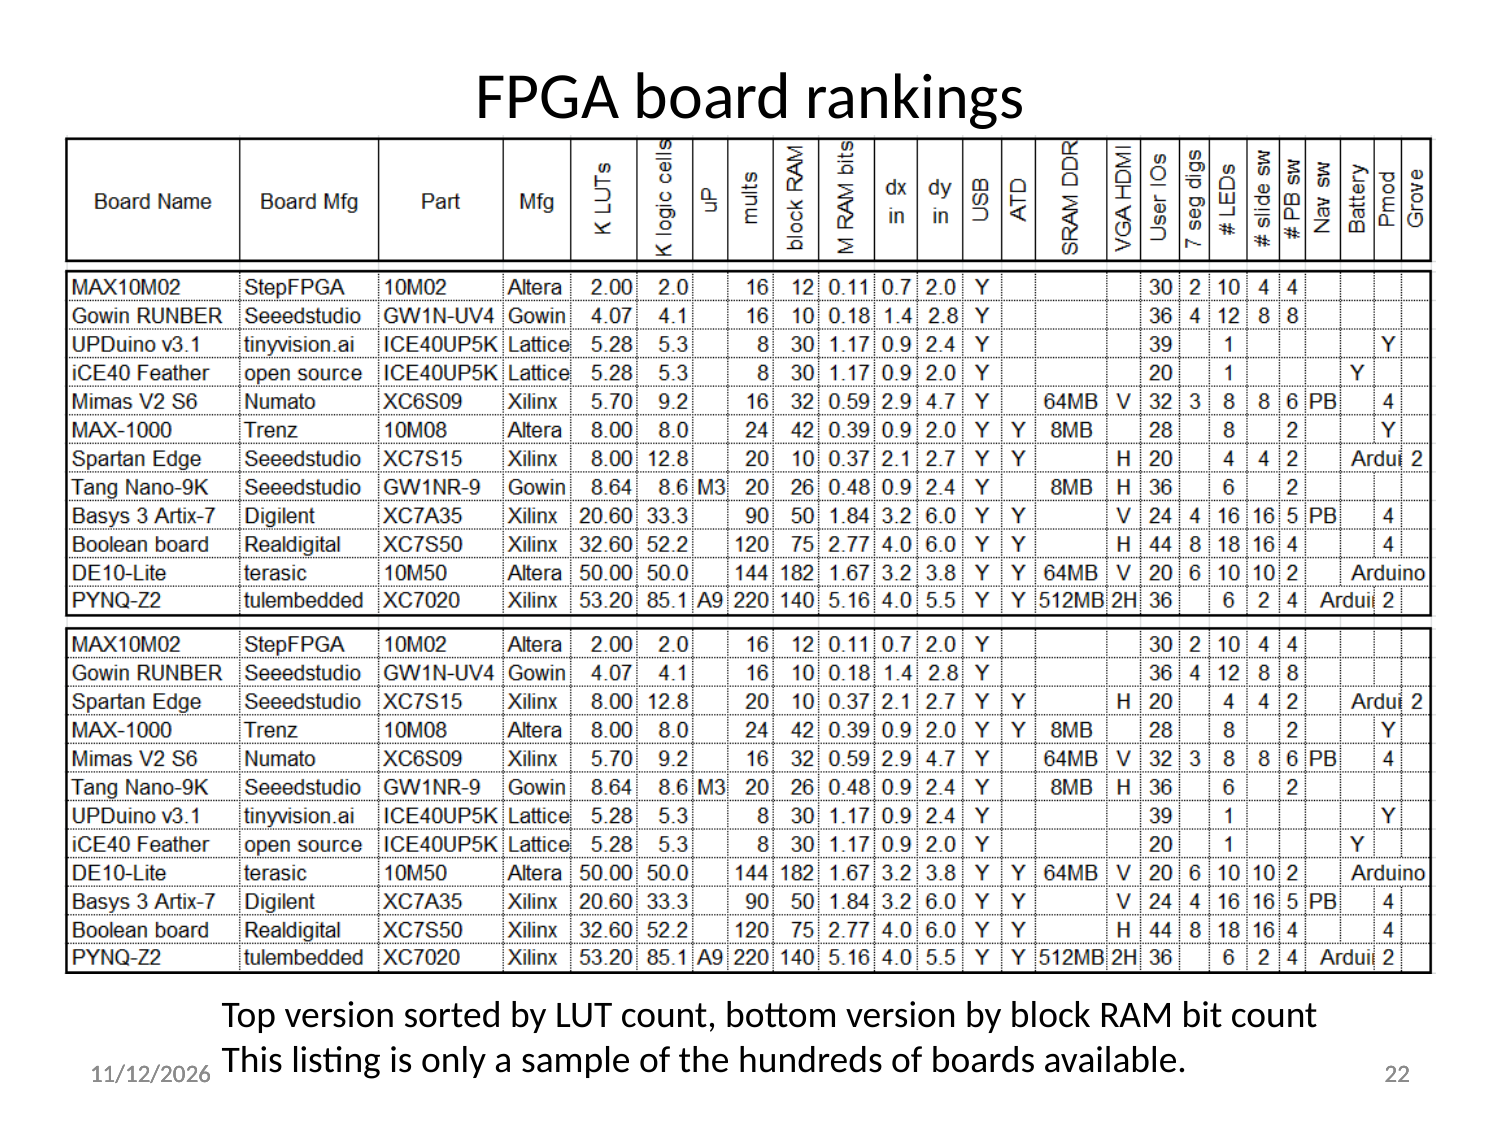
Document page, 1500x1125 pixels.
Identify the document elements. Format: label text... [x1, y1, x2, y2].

text_box 1/16/2023 [75, 1042, 425, 1103]
text_box [74, 45, 1425, 133]
text_box 22 [1074, 1042, 1425, 1103]
text_box Top version sorted by LUT count, bottom version by block RAM bit count This listing is only a sample of the hundreds of boards available. [206, 983, 1334, 1087]
picture [63, 135, 1437, 975]
